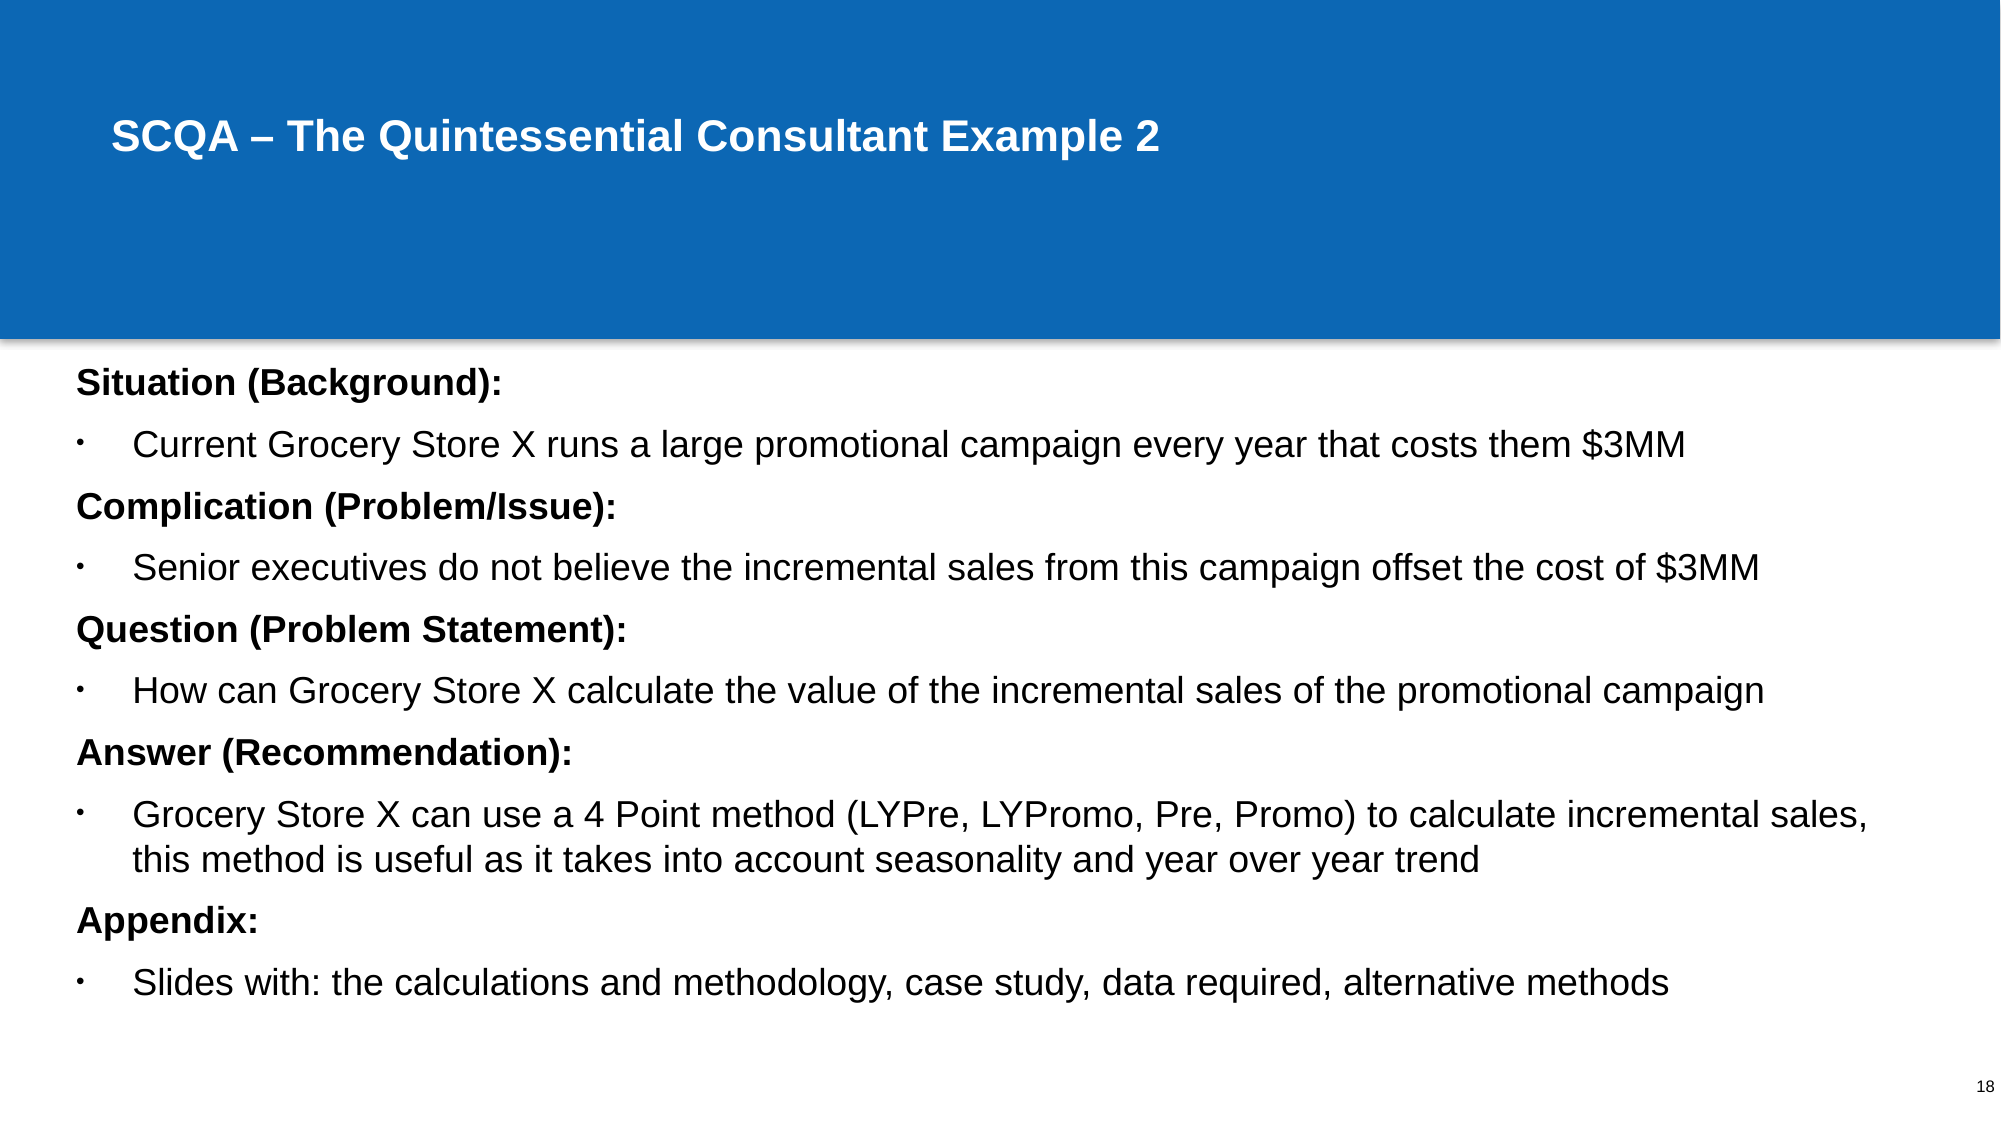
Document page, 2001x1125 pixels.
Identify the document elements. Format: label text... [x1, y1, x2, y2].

text_box Situation (Background): Current Grocery Store X runs a large promotional campaign every year that costs them $3MM Complication (Problem/Issue): Senior executives do not believe the incremental sales from this campaign offset the cost of $3MM Question (Problem Statement): How can Grocery Store X calculate the value of the incremental sales of the promotional campaign Answer (Recommendation): Grocery Store X can use a 4 Point method (LYPre, LYPromo, Pre, Promo) to calculate incremental sales, this method is useful as it takes into account seasonality and year over year trend Appendix: Slides with: the calculations and methodology, case study, data required, alternative methods [60, 350, 1930, 930]
title SCQA – The Quintessential Consultant Example 2 [96, 99, 1666, 169]
